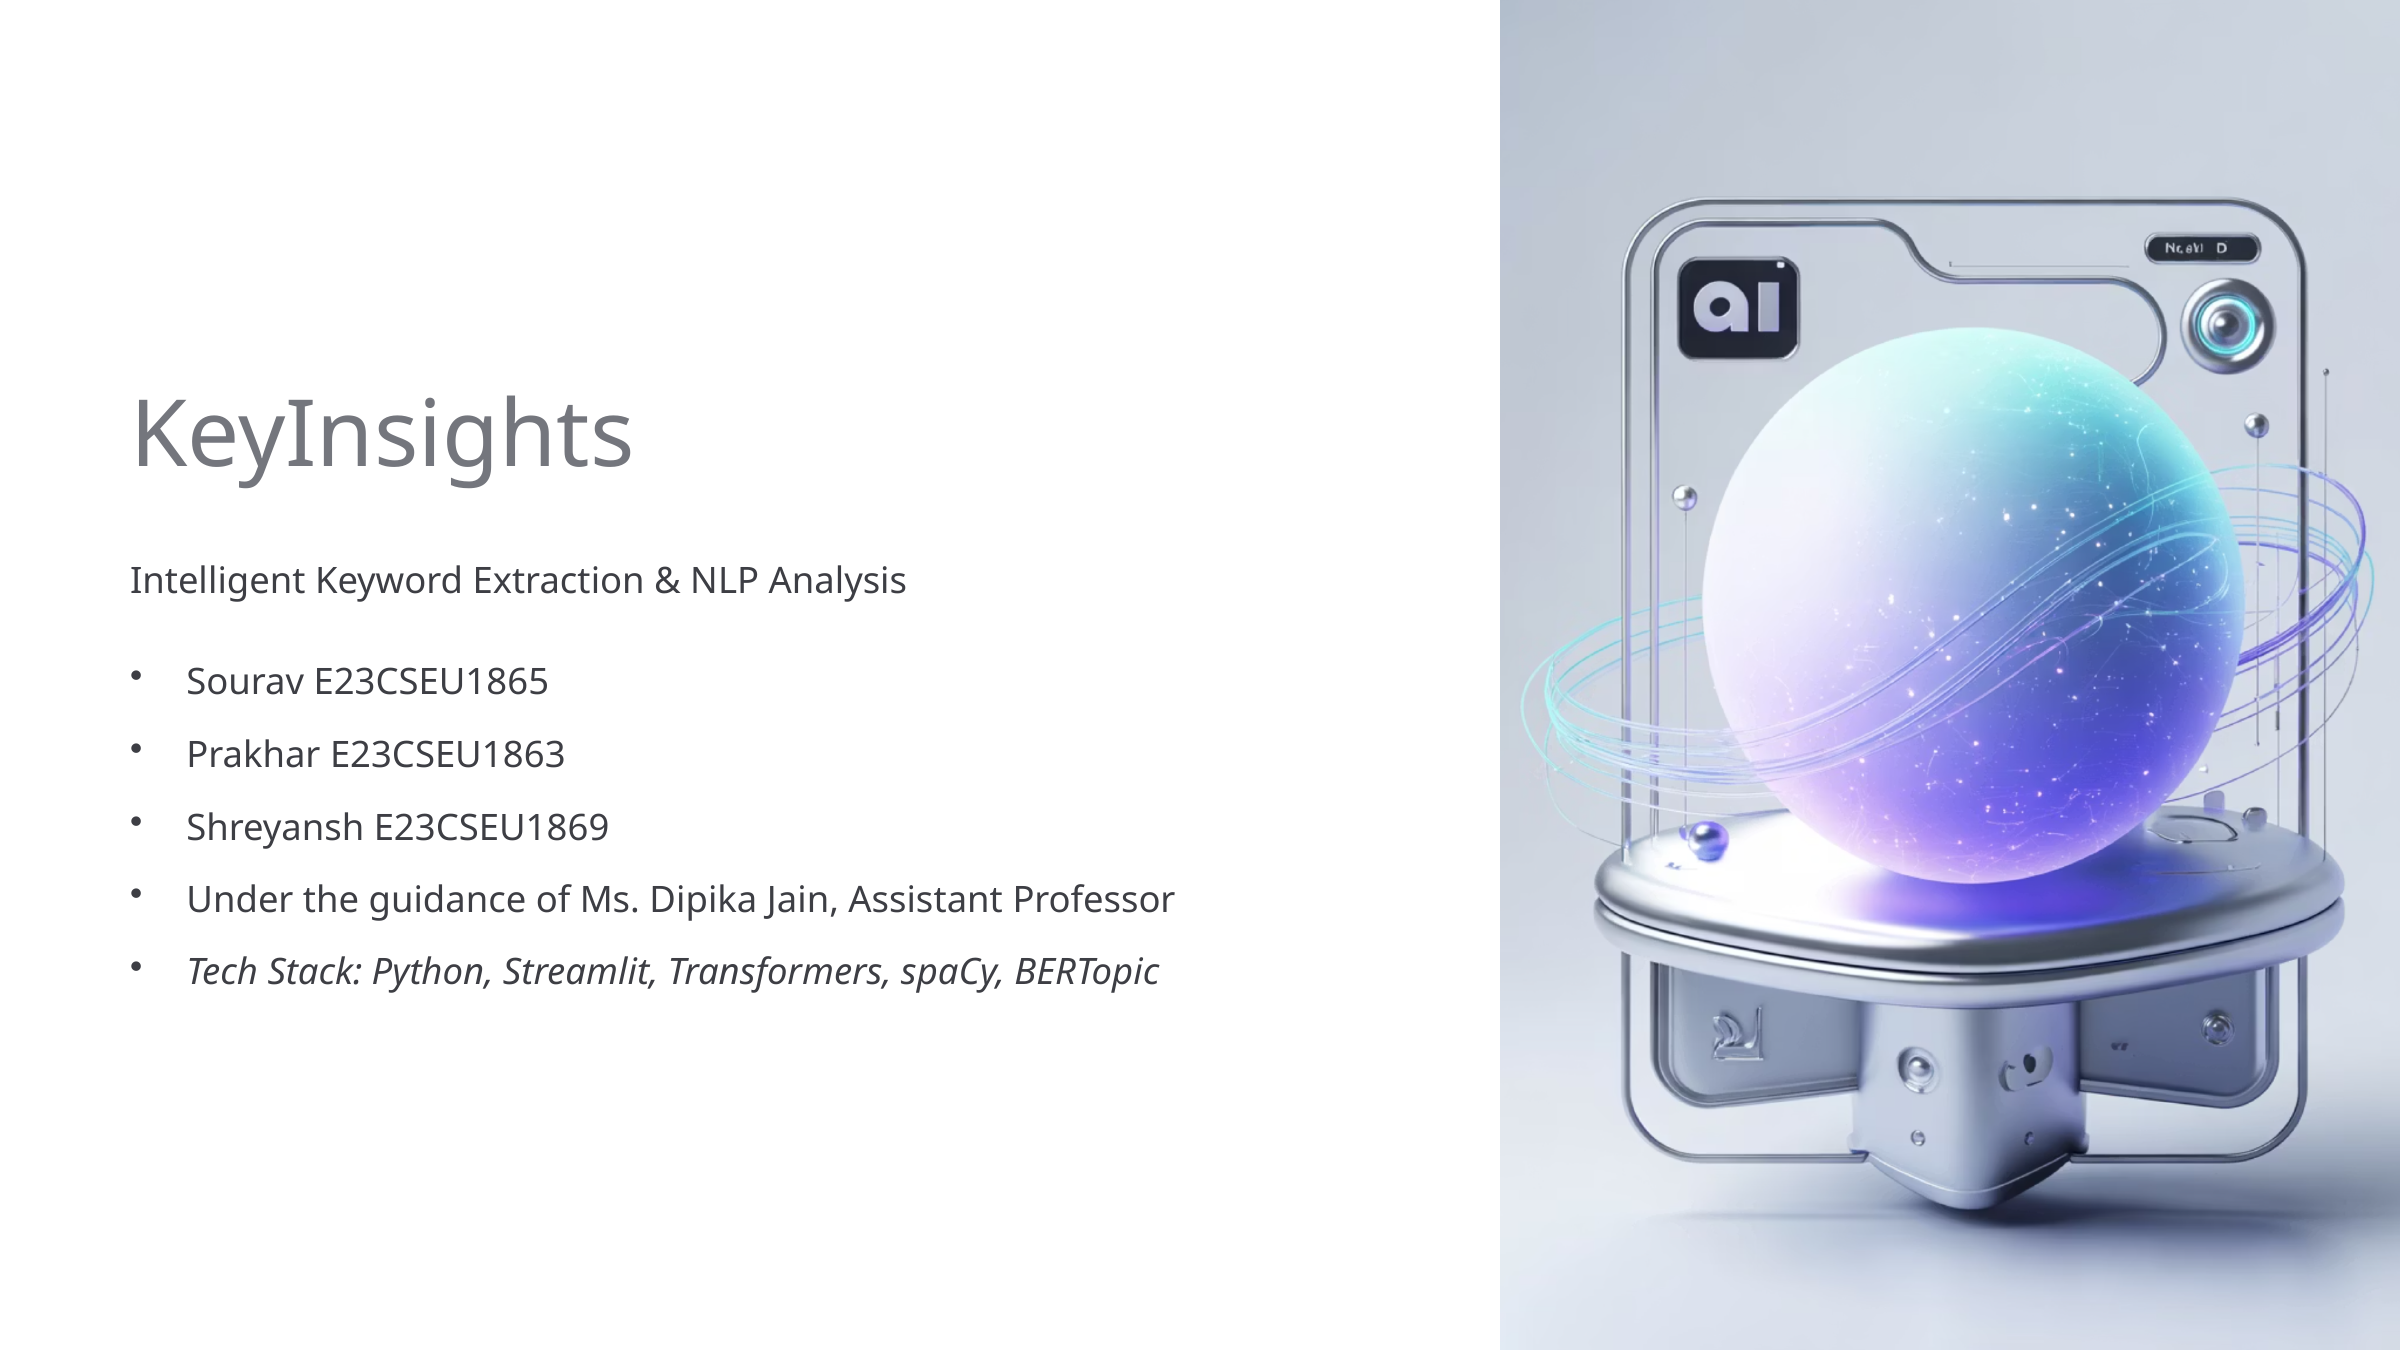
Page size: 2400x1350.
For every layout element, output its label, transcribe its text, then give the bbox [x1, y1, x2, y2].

text_box KeyInsights [130, 369, 1061, 486]
text_box Tech Stack: Python, Streamlit, Transformers, spaCy, BERTopic [130, 932, 1370, 981]
text_box Shreyansh E23CSEU1869 [130, 787, 1370, 848]
text_box Intelligent Keyword Extraction & NLP Analysis [130, 541, 1370, 601]
text_box Under the guidance of Ms. Dipika Jain, Assistant Professor [130, 860, 1370, 920]
picture [1499, 0, 2400, 1350]
text_box Prakhar E23CSEU1863 [130, 715, 1370, 775]
text_box Sourav E23CSEU1865 [130, 642, 1370, 703]
